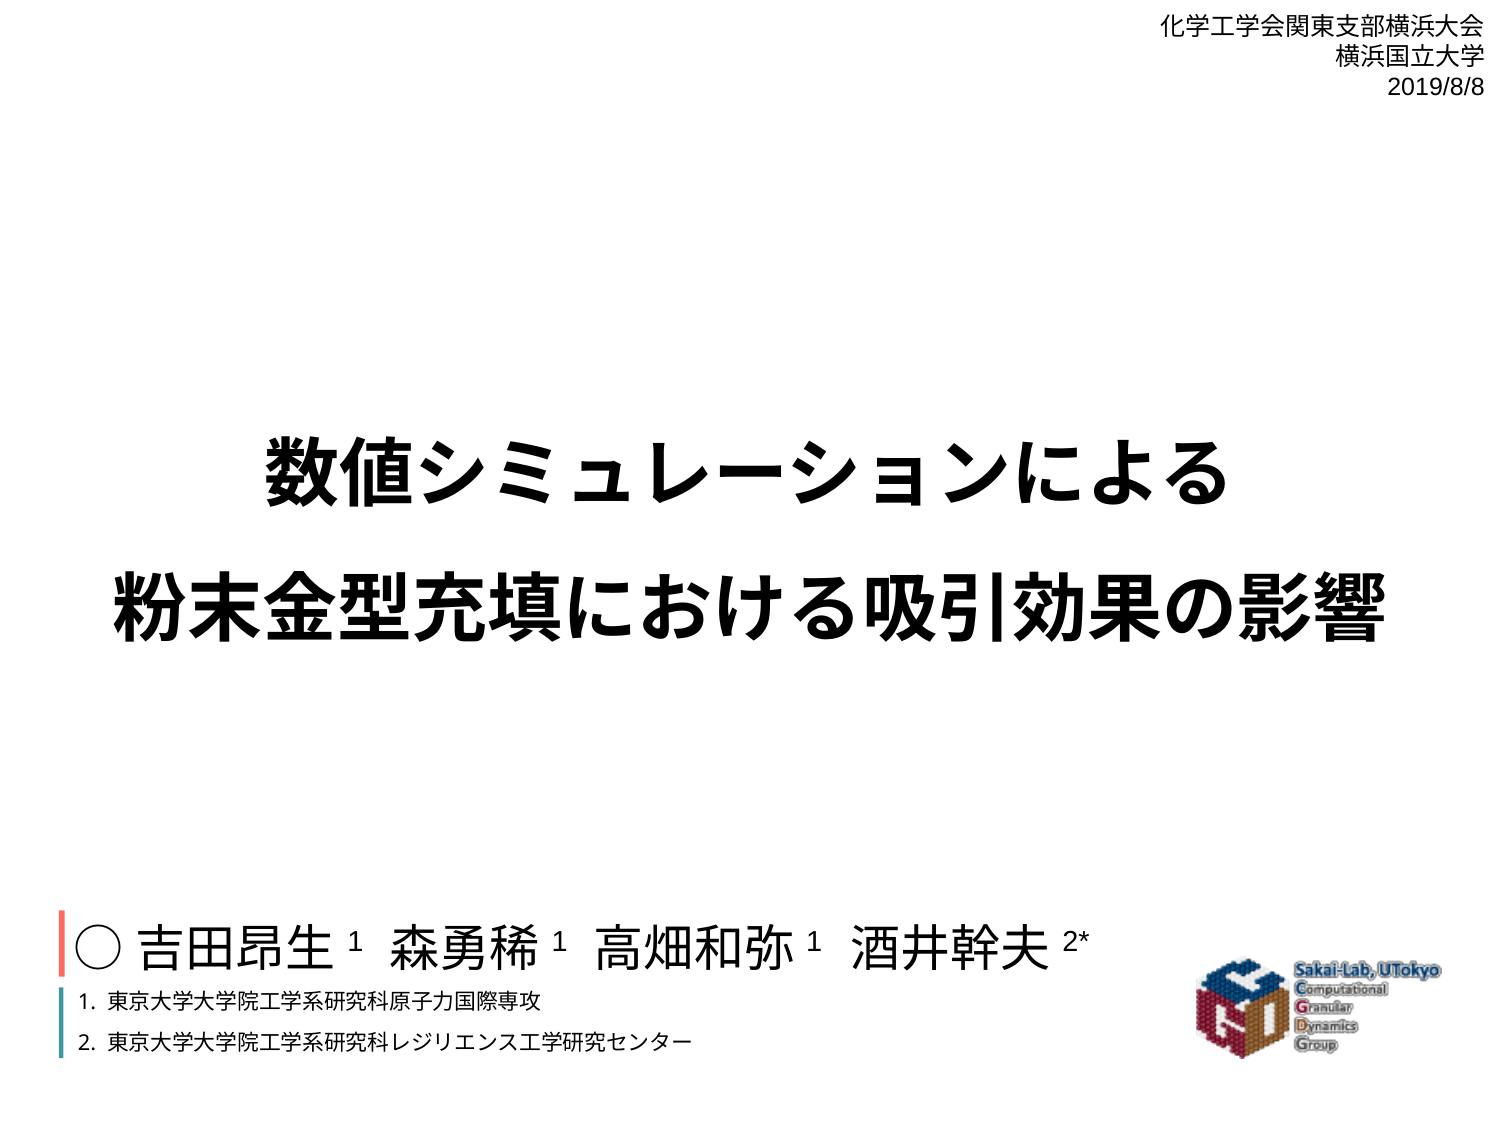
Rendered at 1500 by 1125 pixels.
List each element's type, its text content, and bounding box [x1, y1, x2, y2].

text_box 2. 東京大学大学院工学系研究科レジリエンス工学研究センター [63, 1020, 1357, 1062]
text_box [58, 909, 66, 978]
text_box [58, 986, 64, 1059]
text_box 1. 東京大学大学院工学系研究科原子力国際専攻 [63, 979, 1195, 1020]
text_box 数値シミュレーションによる 粉末金型充填における吸引効果の影響 [58, 372, 1442, 691]
text_box 化学工学会関東支部横浜大会 横浜国立大学 2019/8/8 [944, 3, 1500, 108]
picture [1195, 956, 1442, 1059]
text_box ○吉田昂生1 森勇稀1 高畑和弥1 酒井幹夫2* [58, 908, 1353, 984]
